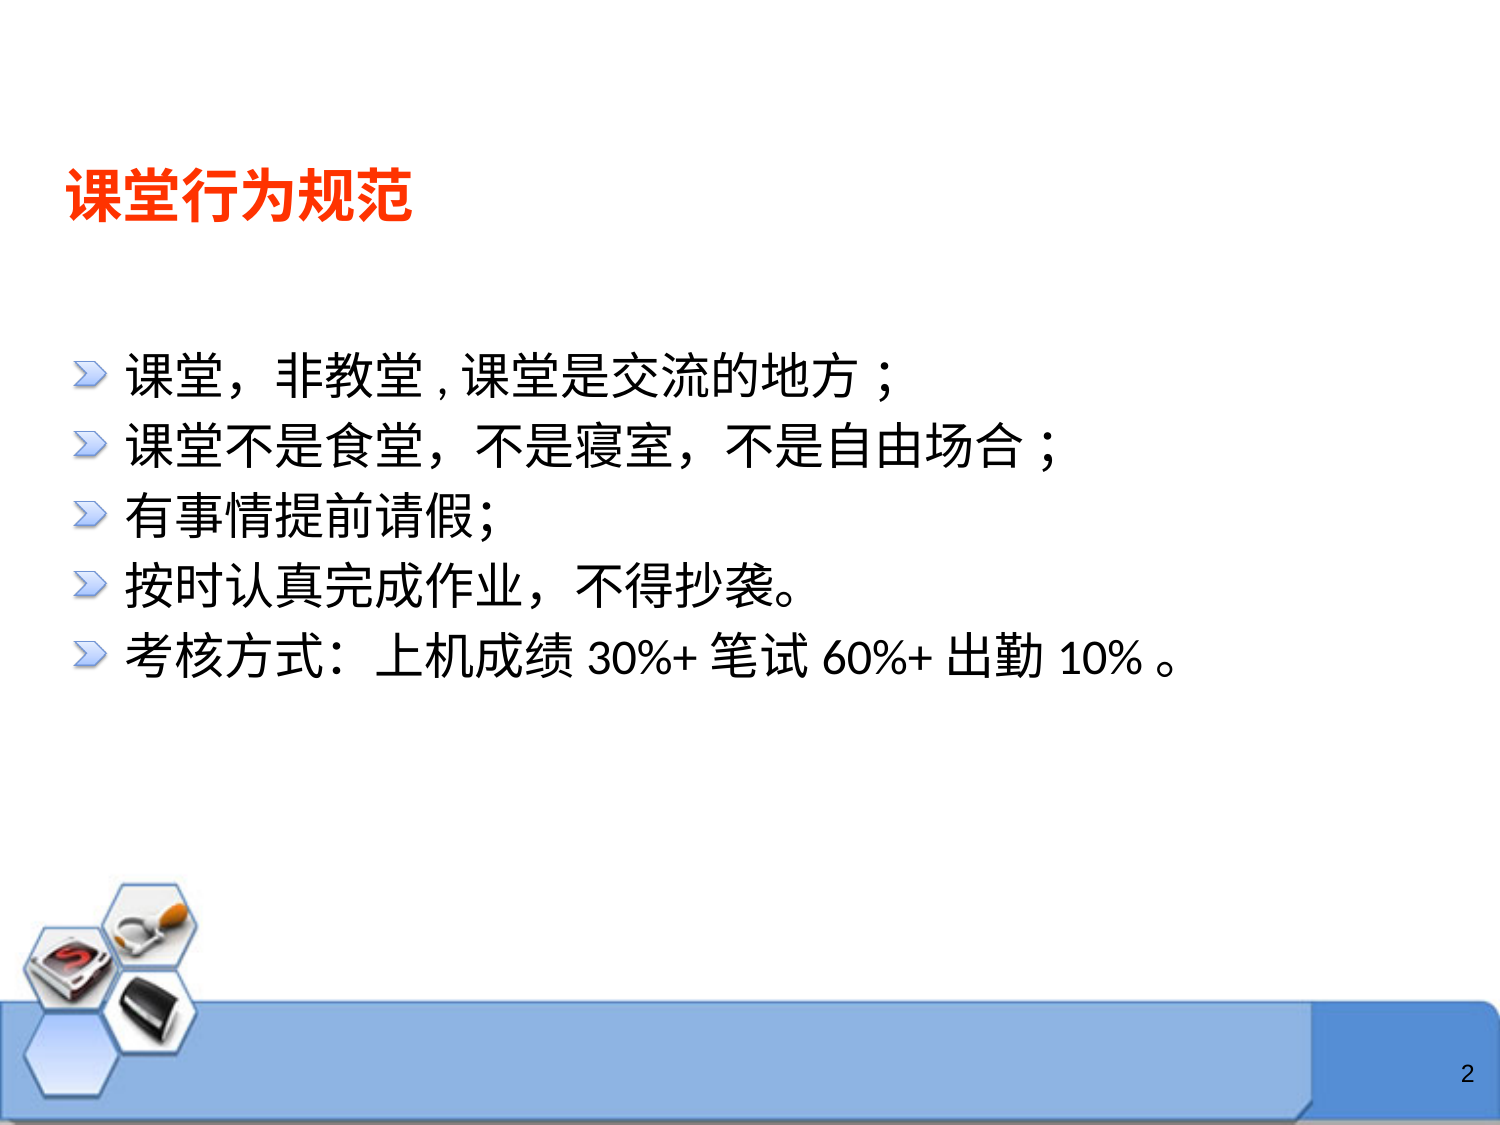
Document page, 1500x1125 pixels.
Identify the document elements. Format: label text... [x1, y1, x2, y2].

picture [68, 497, 112, 533]
slide_number 2 [1139, 1042, 1491, 1103]
picture [68, 427, 112, 463]
list 课堂，非教堂,课堂是交流的地方 ； 课堂不是食堂，不是寝室，不是自由场合 ； 有事情提前请假； 按时认真完成作业，不得抄袭。 考核方式：上机成绩30%+笔试60%+出勤10%。 [53, 267, 1500, 905]
title 课堂行为规范 [49, 99, 1451, 288]
picture [68, 567, 112, 603]
picture [68, 357, 112, 393]
picture [0, 0, 1500, 1125]
picture [68, 637, 112, 673]
